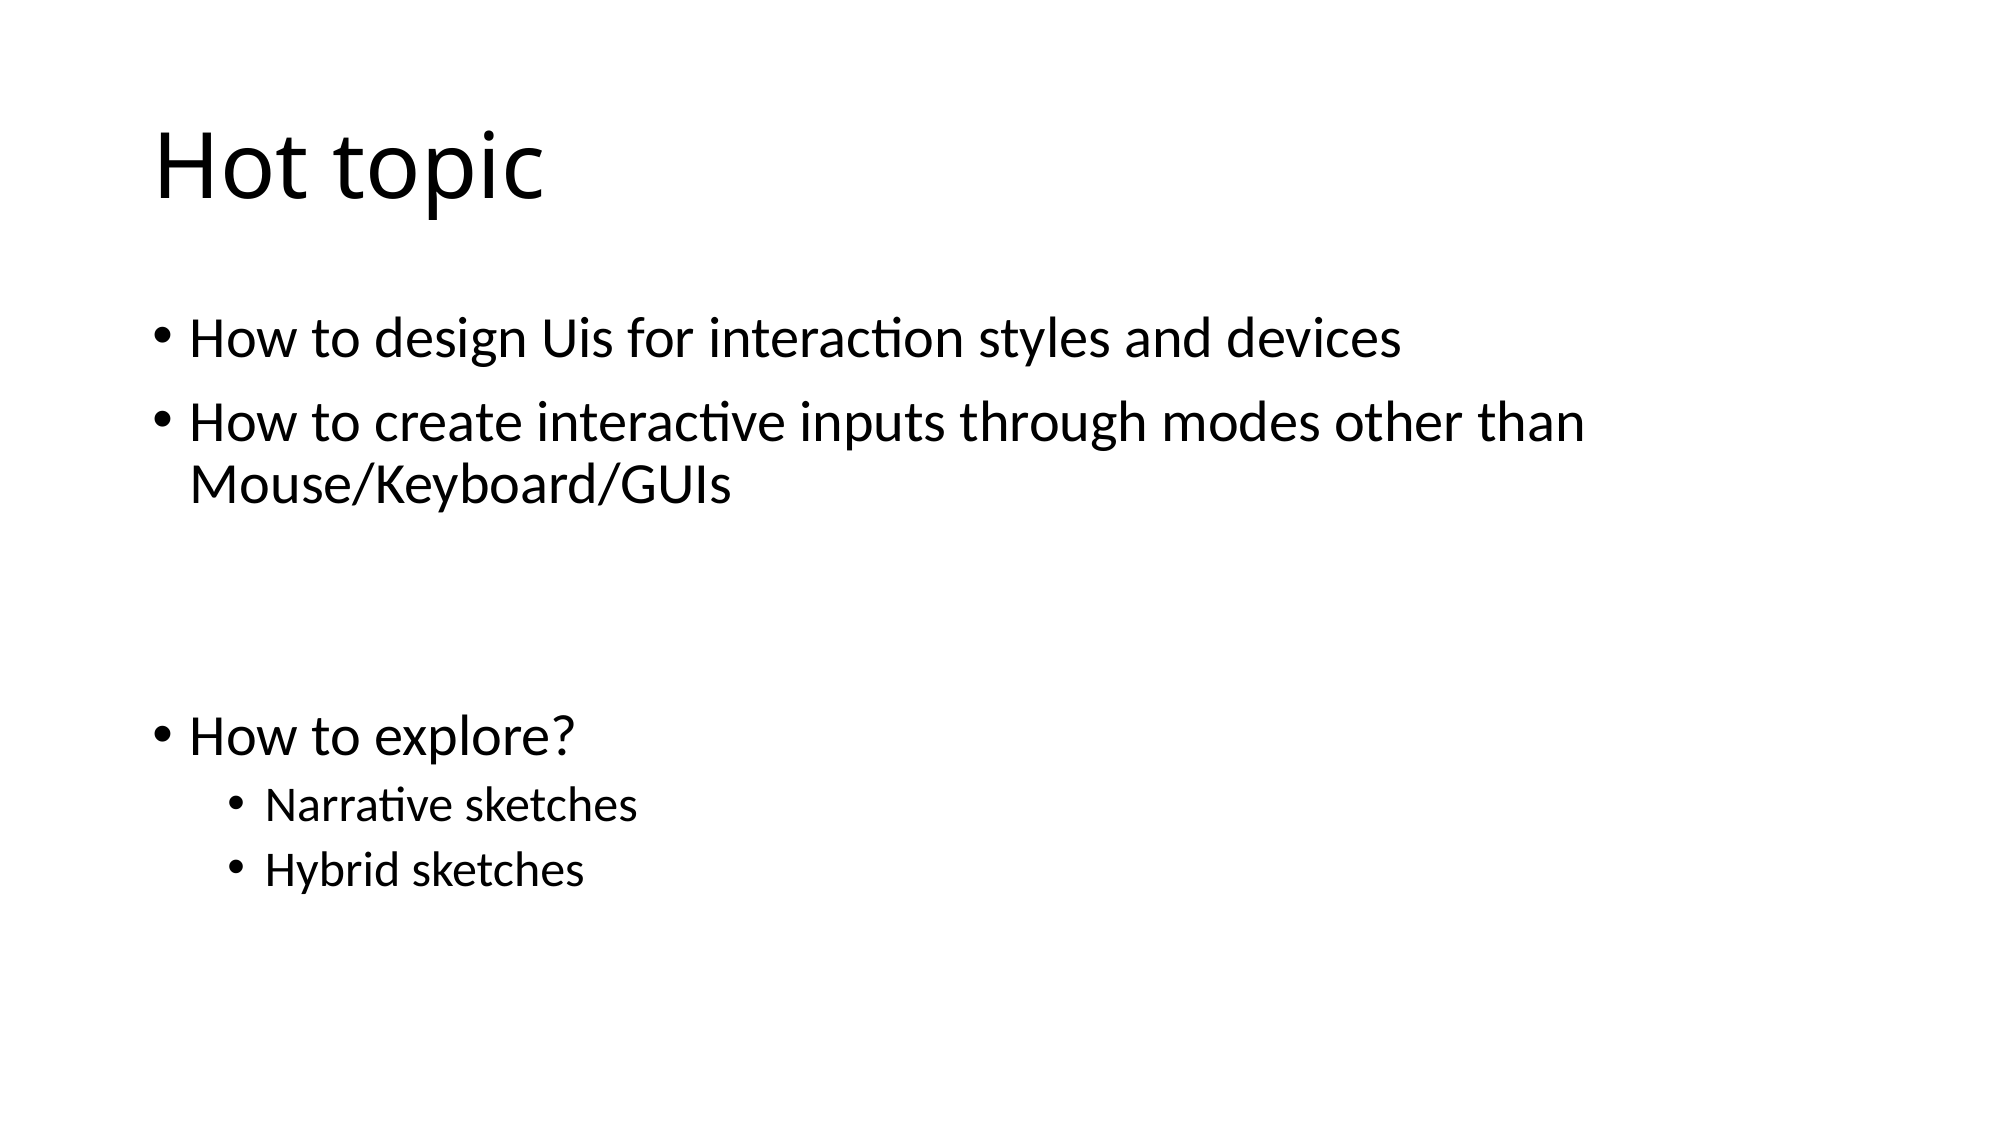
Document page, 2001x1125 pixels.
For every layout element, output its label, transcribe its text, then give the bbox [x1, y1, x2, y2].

title Hot topic [137, 59, 1863, 278]
list How to design Uis for interaction styles and devices How to create interactive inputs through modes other than Mouse/Keyboard/GUIs How to explore? Narrative sketches Hybrid sketches [137, 299, 1863, 1014]
